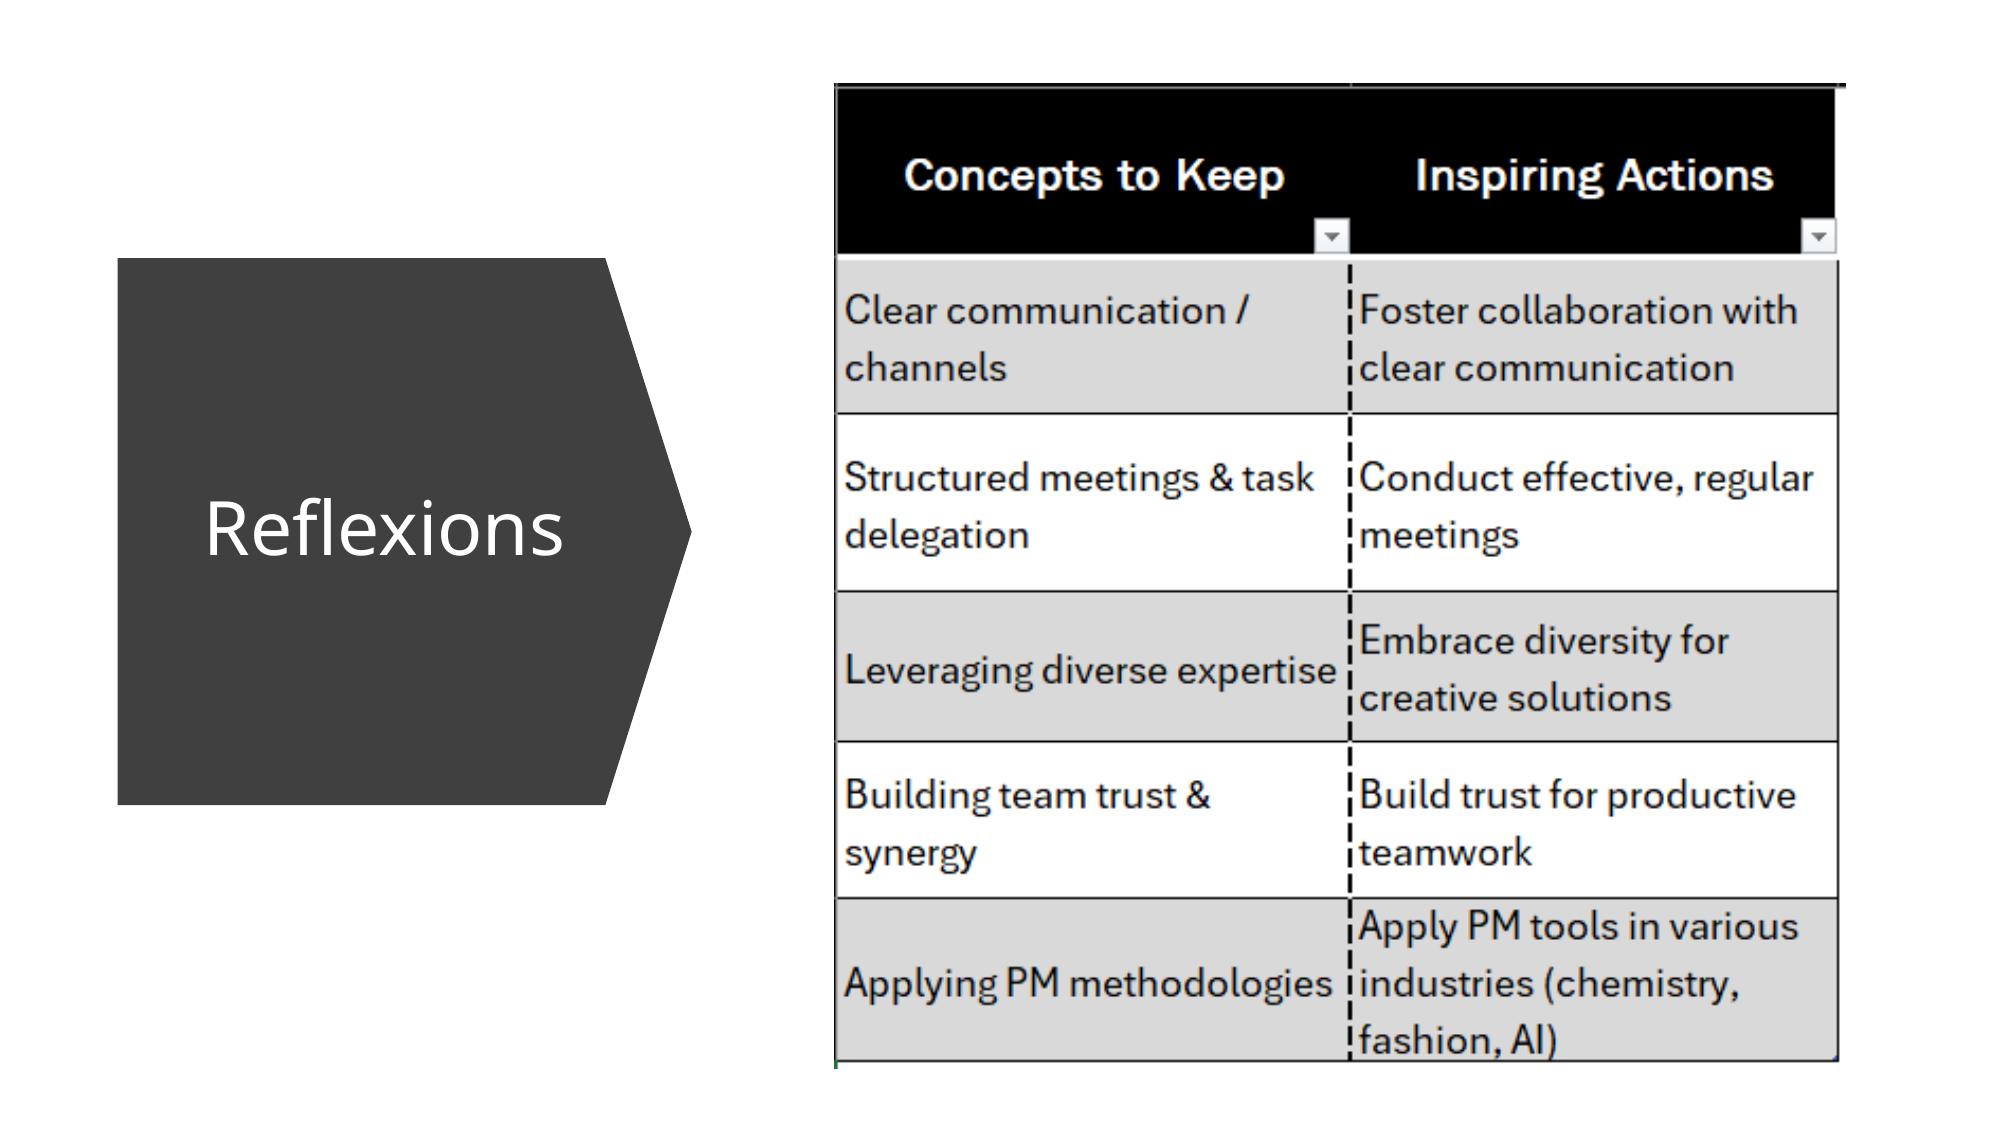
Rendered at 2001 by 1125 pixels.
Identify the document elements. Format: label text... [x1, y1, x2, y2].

title Reflexions [168, 322, 601, 741]
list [834, 82, 1847, 1070]
text_box [116, 256, 694, 807]
